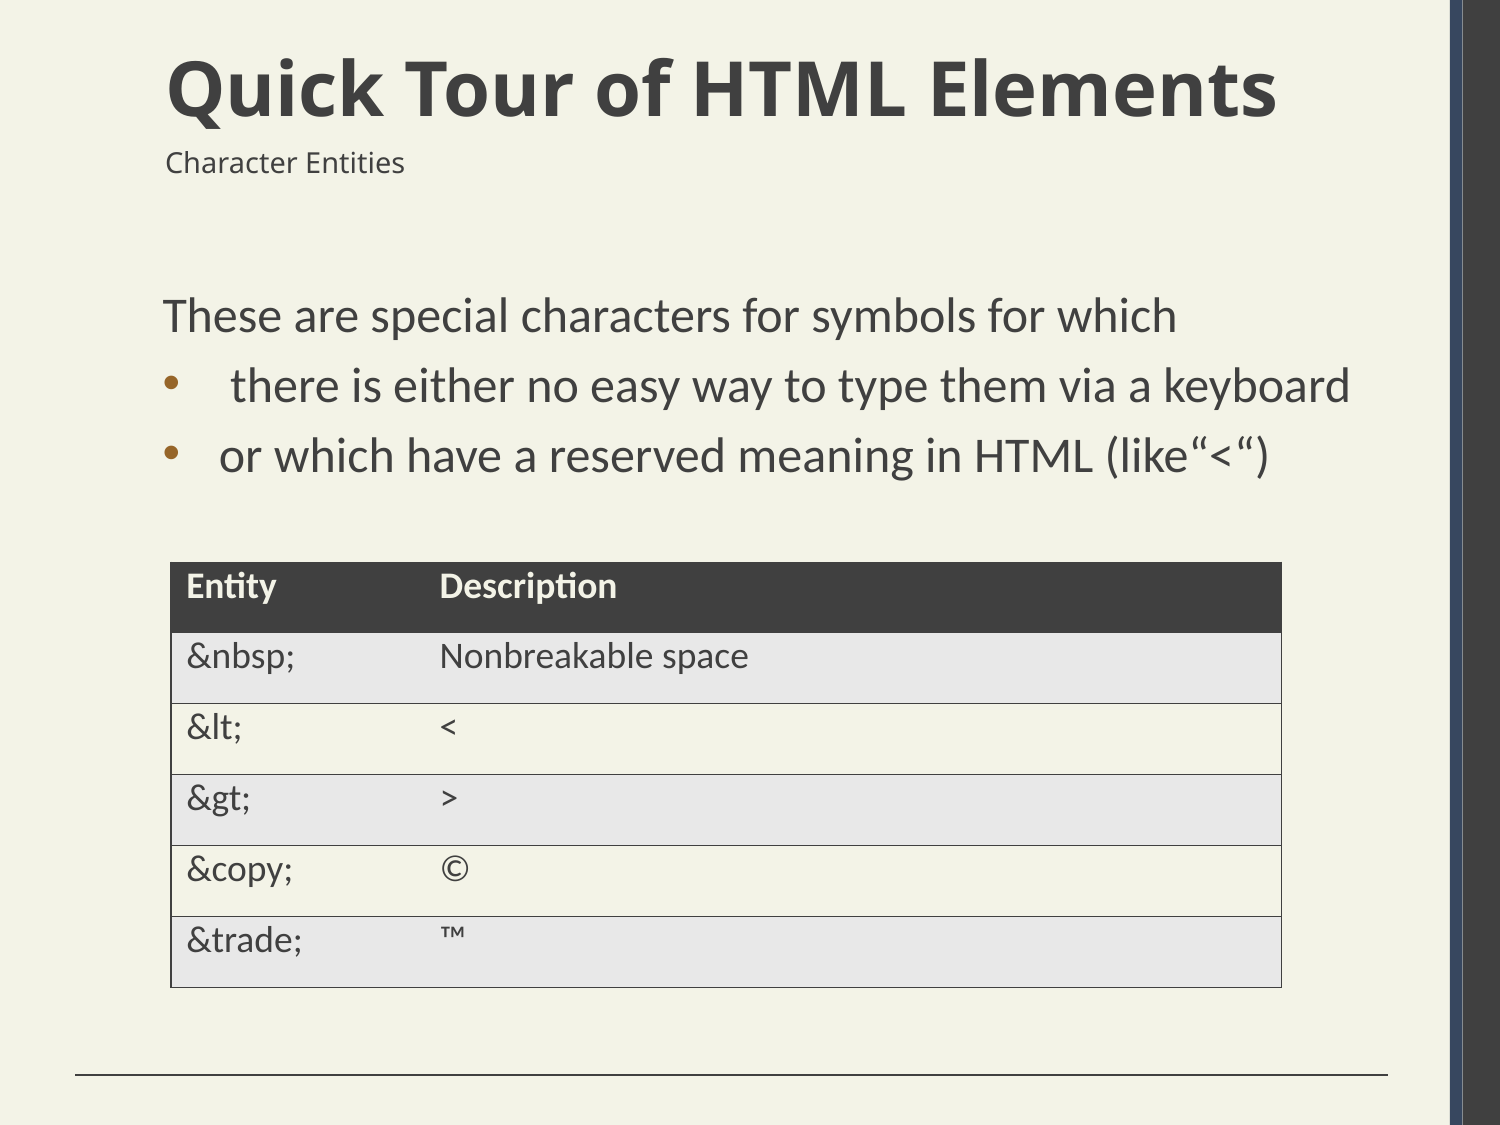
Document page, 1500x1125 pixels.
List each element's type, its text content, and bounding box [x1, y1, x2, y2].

list These are special characters for symbols for which there is either no easy way to type them via a keyboard or which have a reserved meaning in HTML (like“<“) [147, 275, 1425, 1018]
table_cell > [425, 775, 1281, 845]
table_cell ™ [425, 917, 1281, 987]
table_cell &gt; [172, 775, 425, 845]
table_header Description [425, 563, 1281, 632]
title Quick Tour of HTML Elements [150, 32, 1425, 200]
table_cell &nbsp; [172, 633, 425, 703]
table_cell © [425, 846, 1281, 916]
table_cell < [425, 704, 1281, 774]
table_header Entity [172, 563, 425, 632]
table_cell &trade; [172, 917, 425, 987]
table_cell Nonbreakable space [425, 633, 1281, 703]
table_cell &copy; [172, 846, 425, 916]
table_cell &lt; [172, 704, 425, 774]
list Character Entities [150, 137, 1238, 188]
